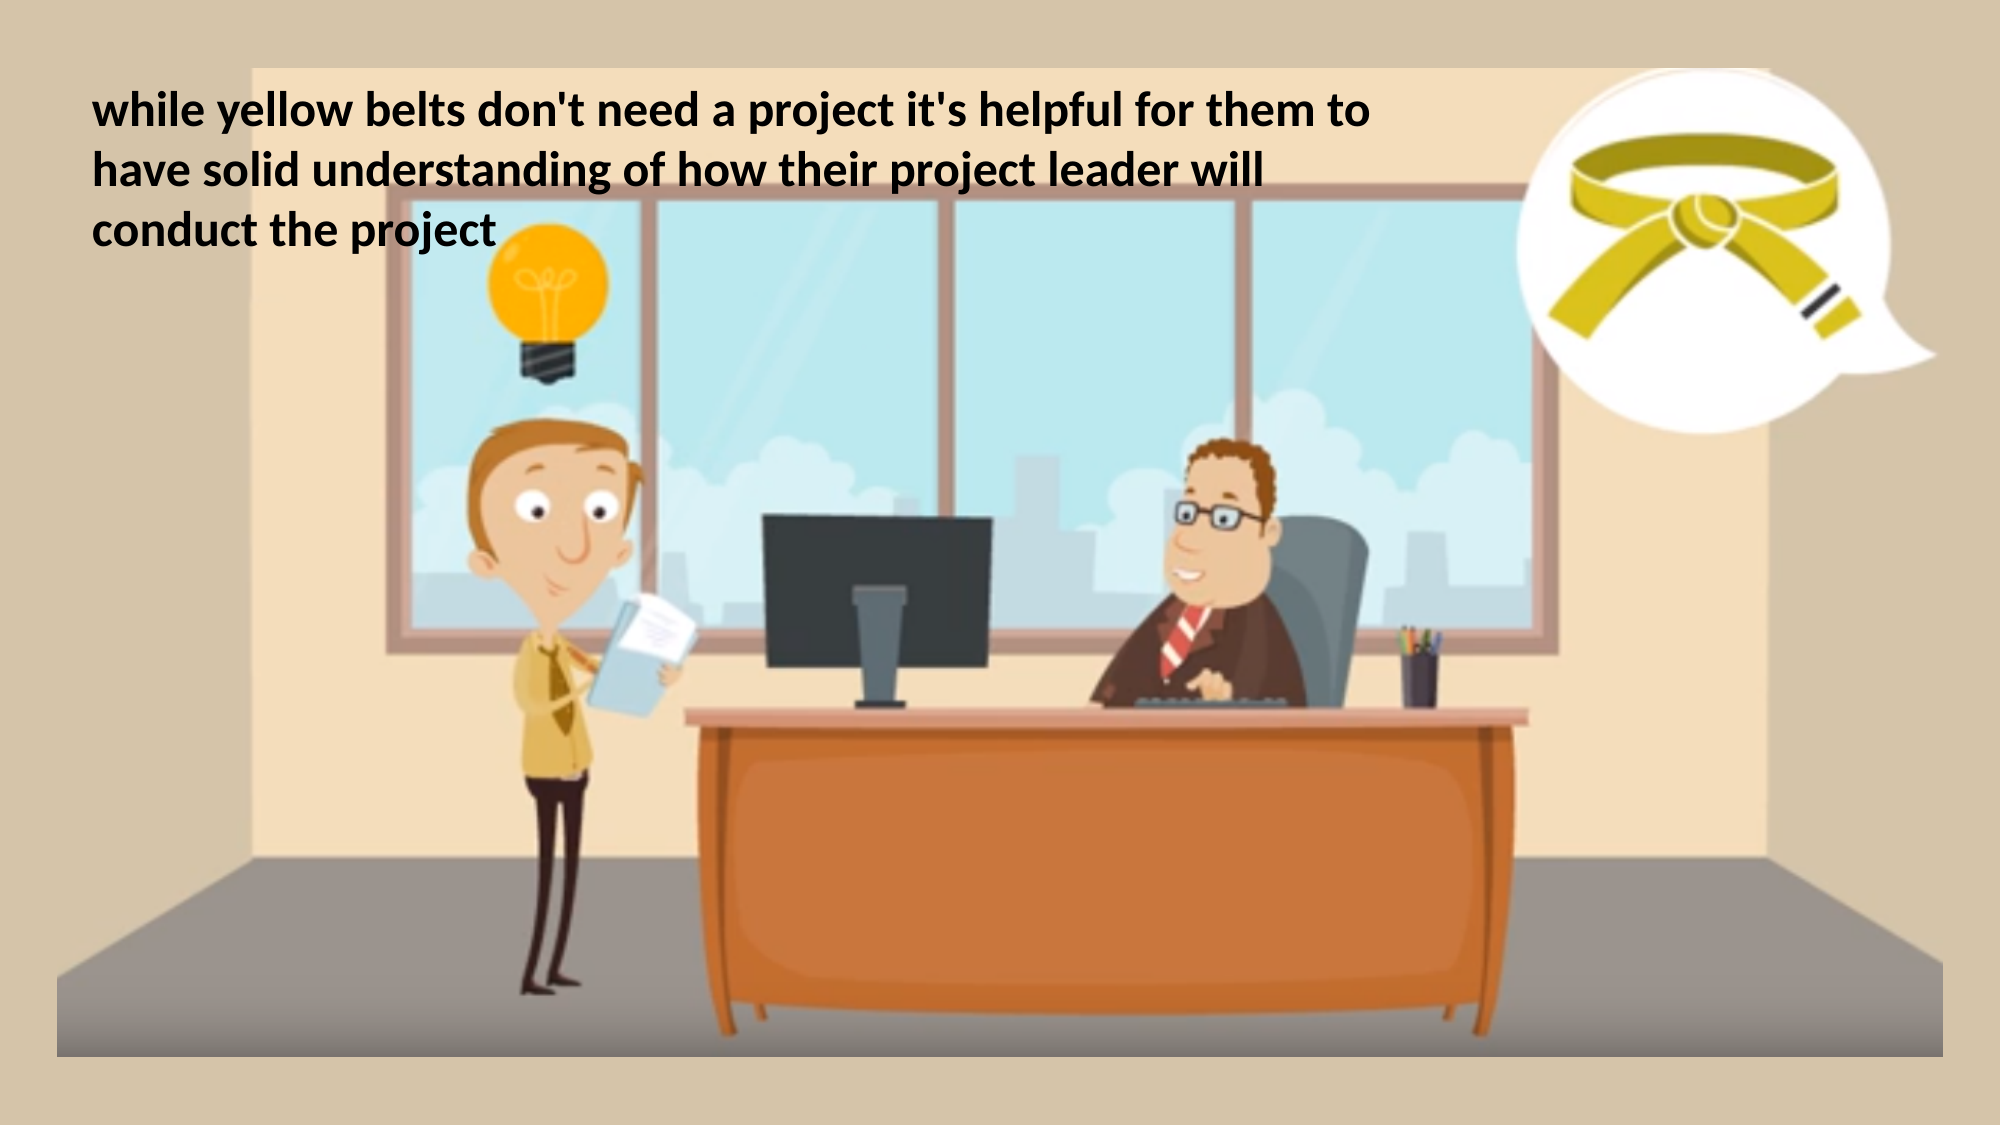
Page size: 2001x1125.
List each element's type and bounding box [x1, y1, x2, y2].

picture [57, 68, 1943, 1057]
